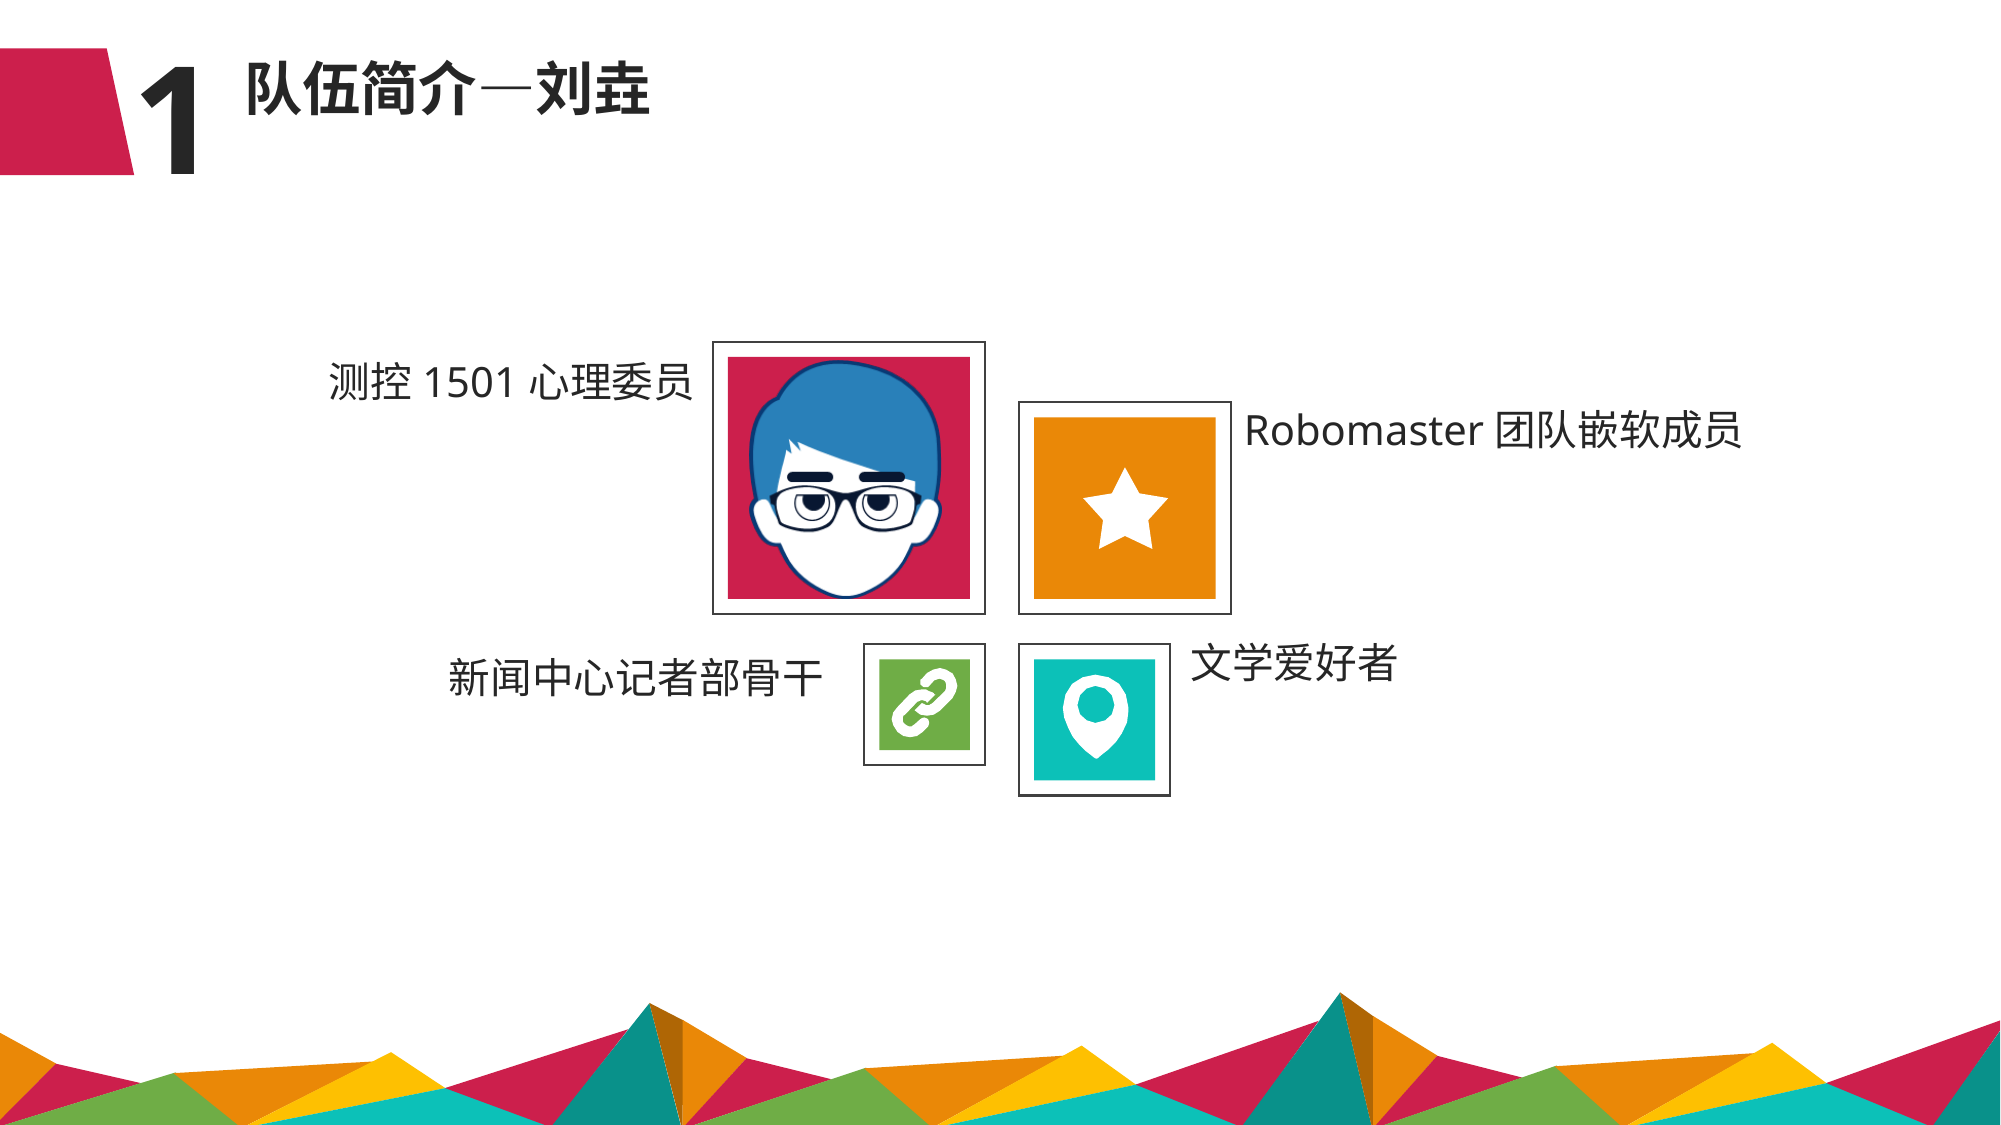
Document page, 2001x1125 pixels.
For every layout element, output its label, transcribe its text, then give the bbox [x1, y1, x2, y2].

list 1 [118, 37, 230, 186]
text_box 测控1501心理委员 [313, 348, 710, 413]
picture [748, 360, 942, 599]
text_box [712, 341, 1231, 796]
text_box 新闻中心记者部骨干 [433, 644, 712, 710]
text_box Robomaster团队嵌软成员 [1231, 381, 1760, 461]
list 队伍简介—刘垚 [229, 53, 748, 129]
text_box 文学爱好者 [1231, 629, 1415, 754]
